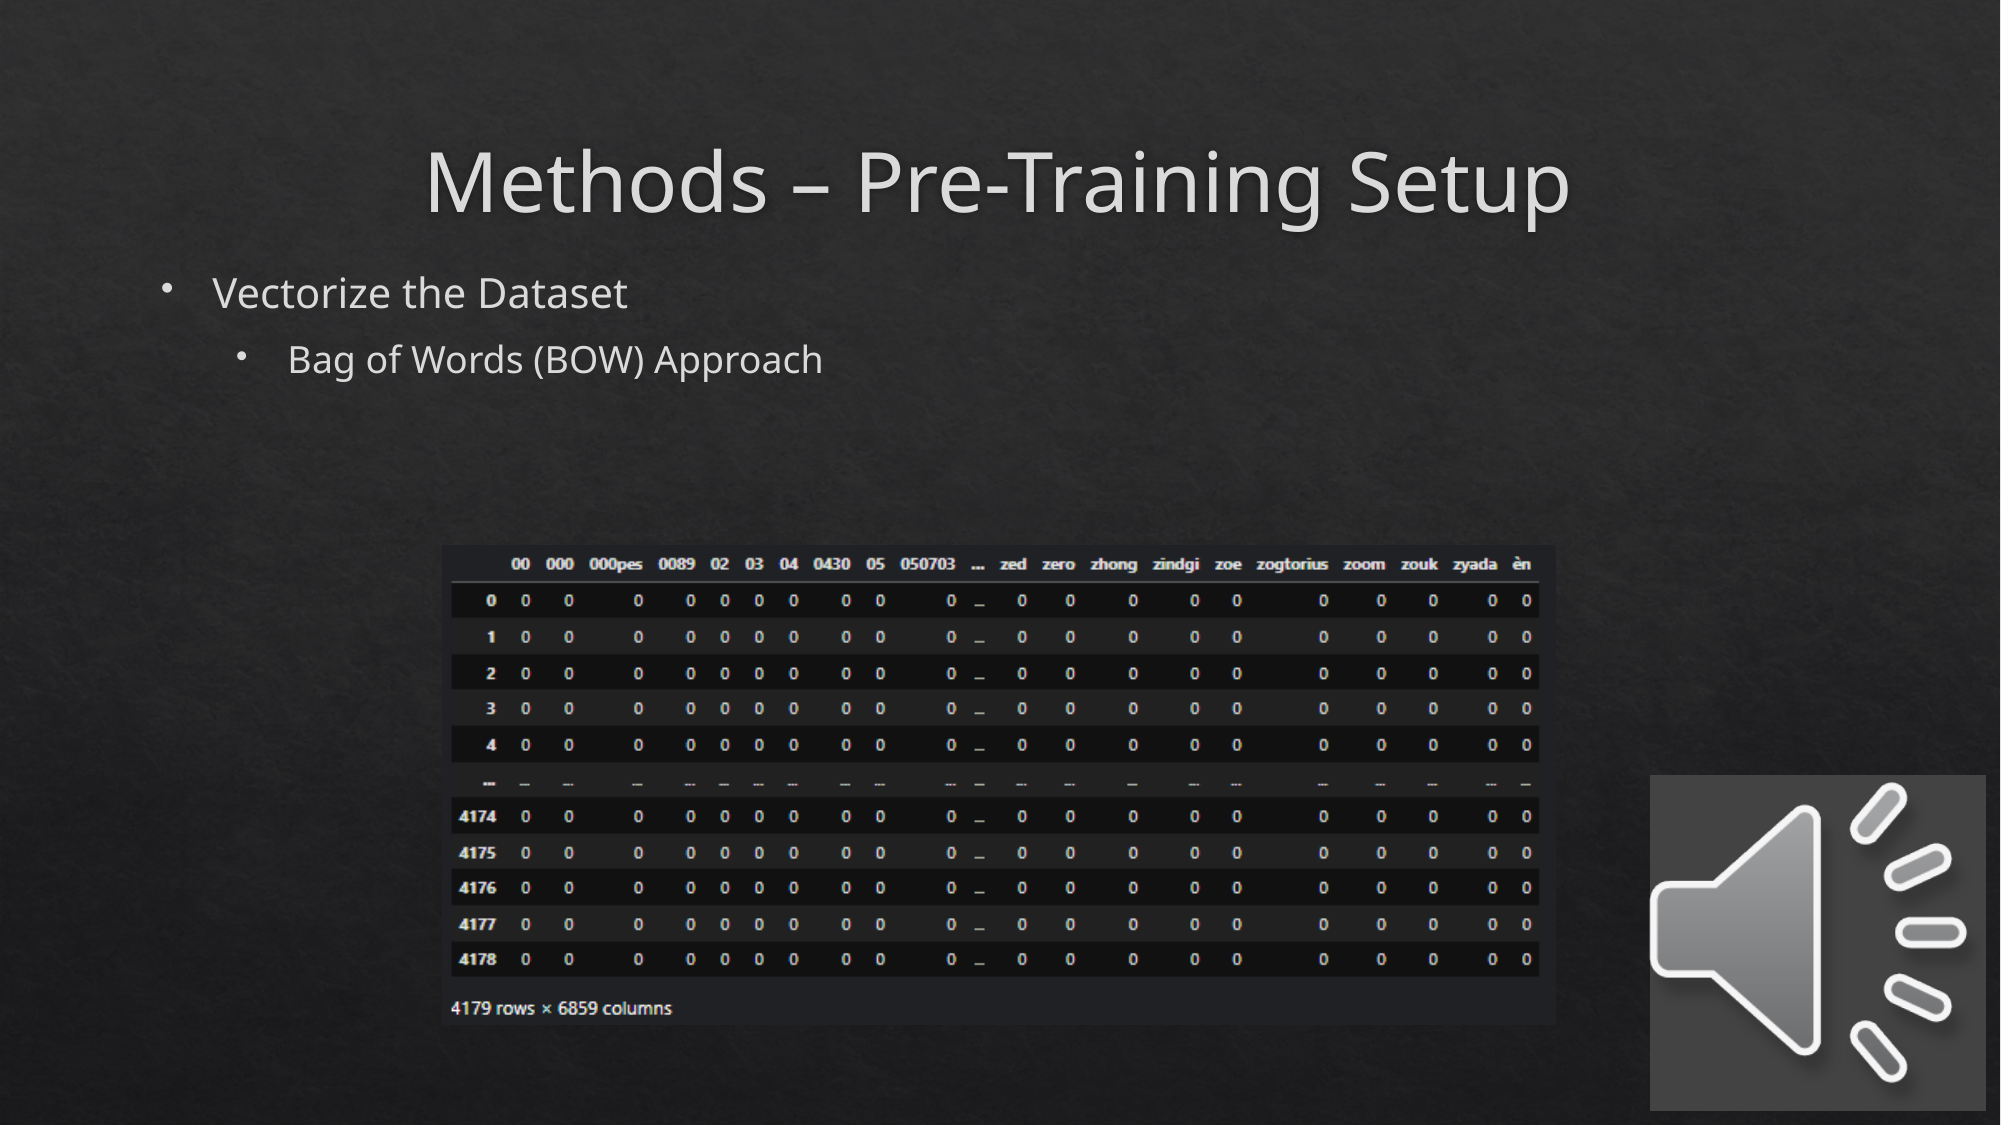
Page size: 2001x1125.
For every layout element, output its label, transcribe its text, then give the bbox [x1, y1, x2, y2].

picture [441, 545, 1557, 1026]
picture [1648, 773, 1987, 1112]
text_box Vectorize the Dataset Bag of Words (BOW) Approach [141, 259, 839, 447]
title Methods – Pre-Training Setup [149, 99, 1849, 260]
